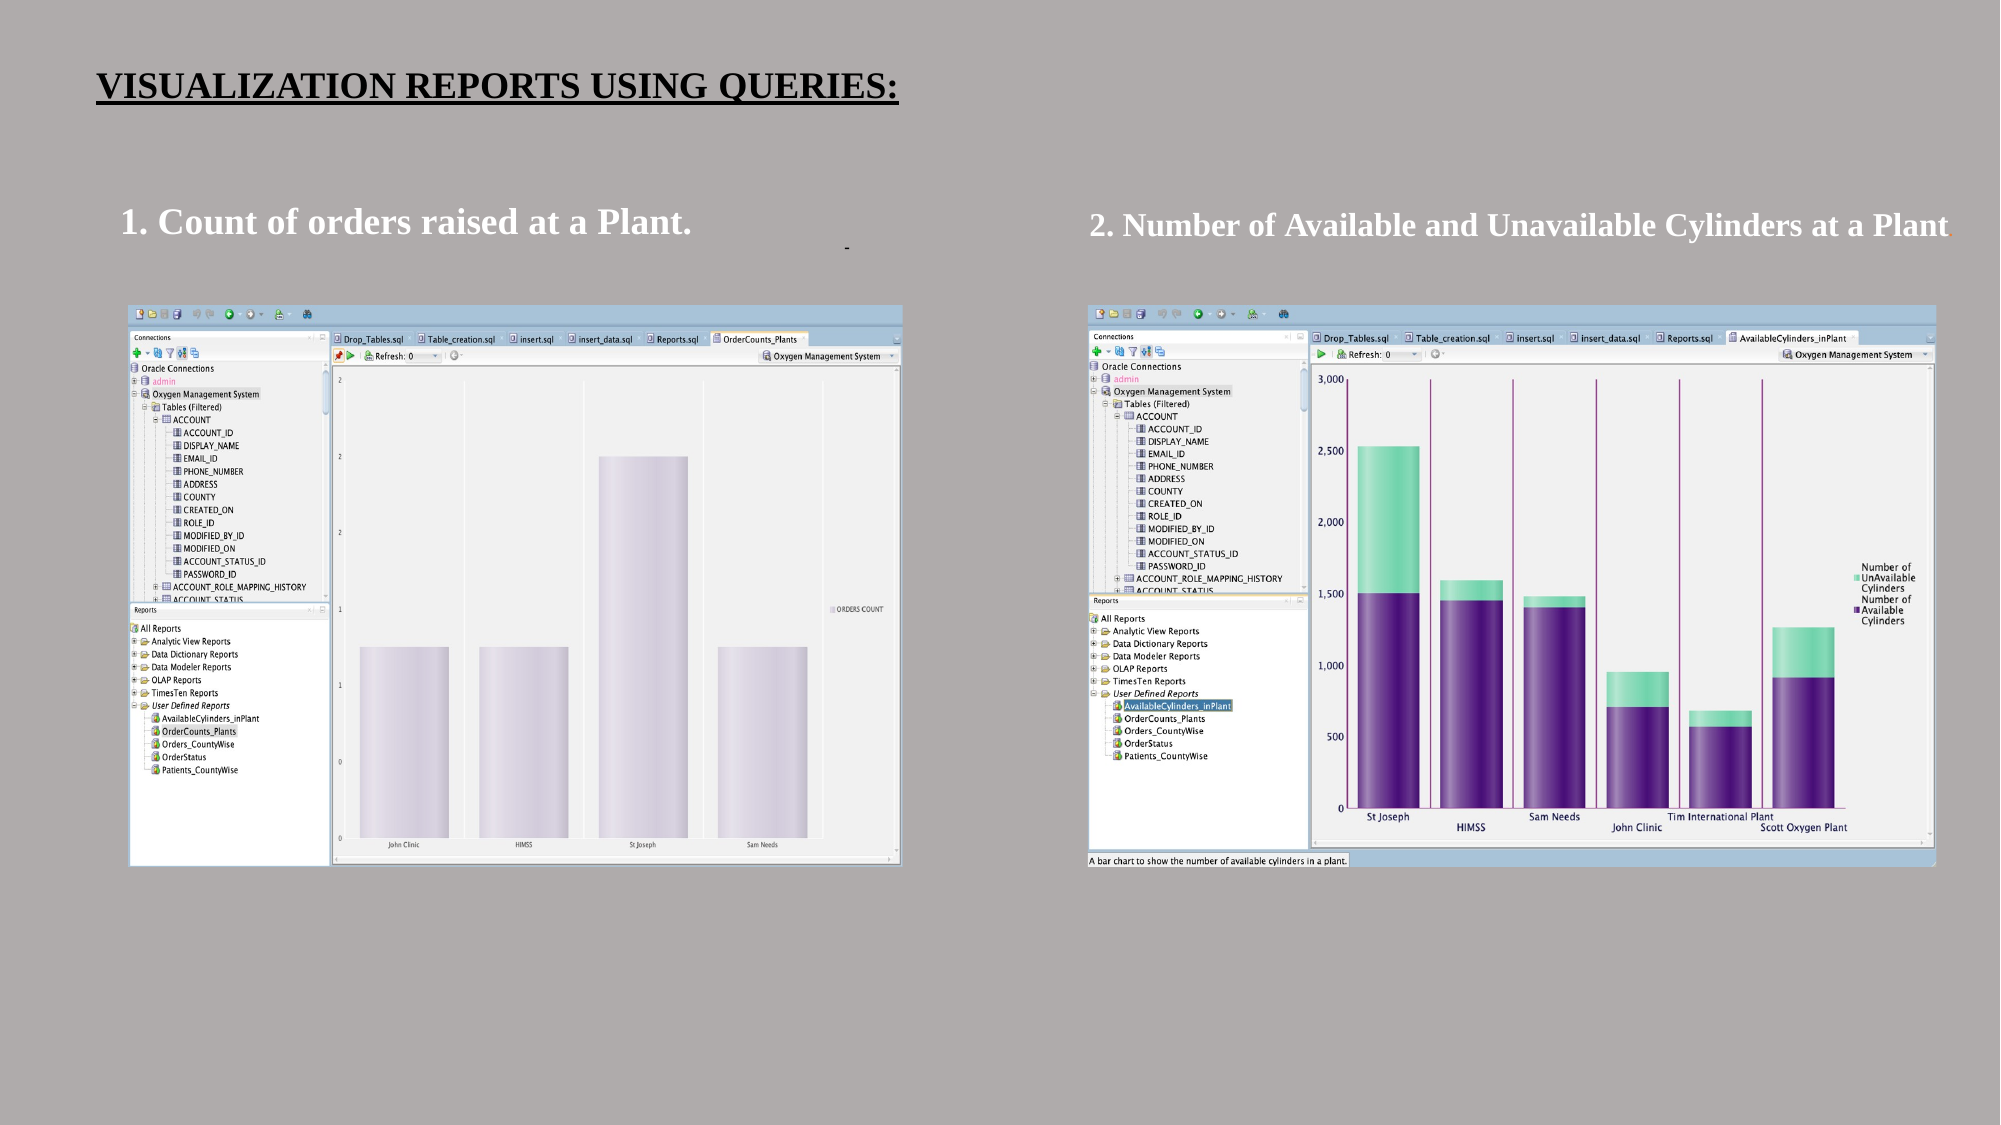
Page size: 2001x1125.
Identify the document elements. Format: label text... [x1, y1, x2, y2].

text_box 2. Number of Available and Unavailable Cylinders at a Plant. [1088, 201, 1971, 243]
text_box [1087, 305, 1937, 867]
text_box [128, 305, 903, 867]
text_box VISUALIZATION REPORTS USING QUERIES: 1. Count of orders raised at a Plant. [94, 60, 1089, 242]
